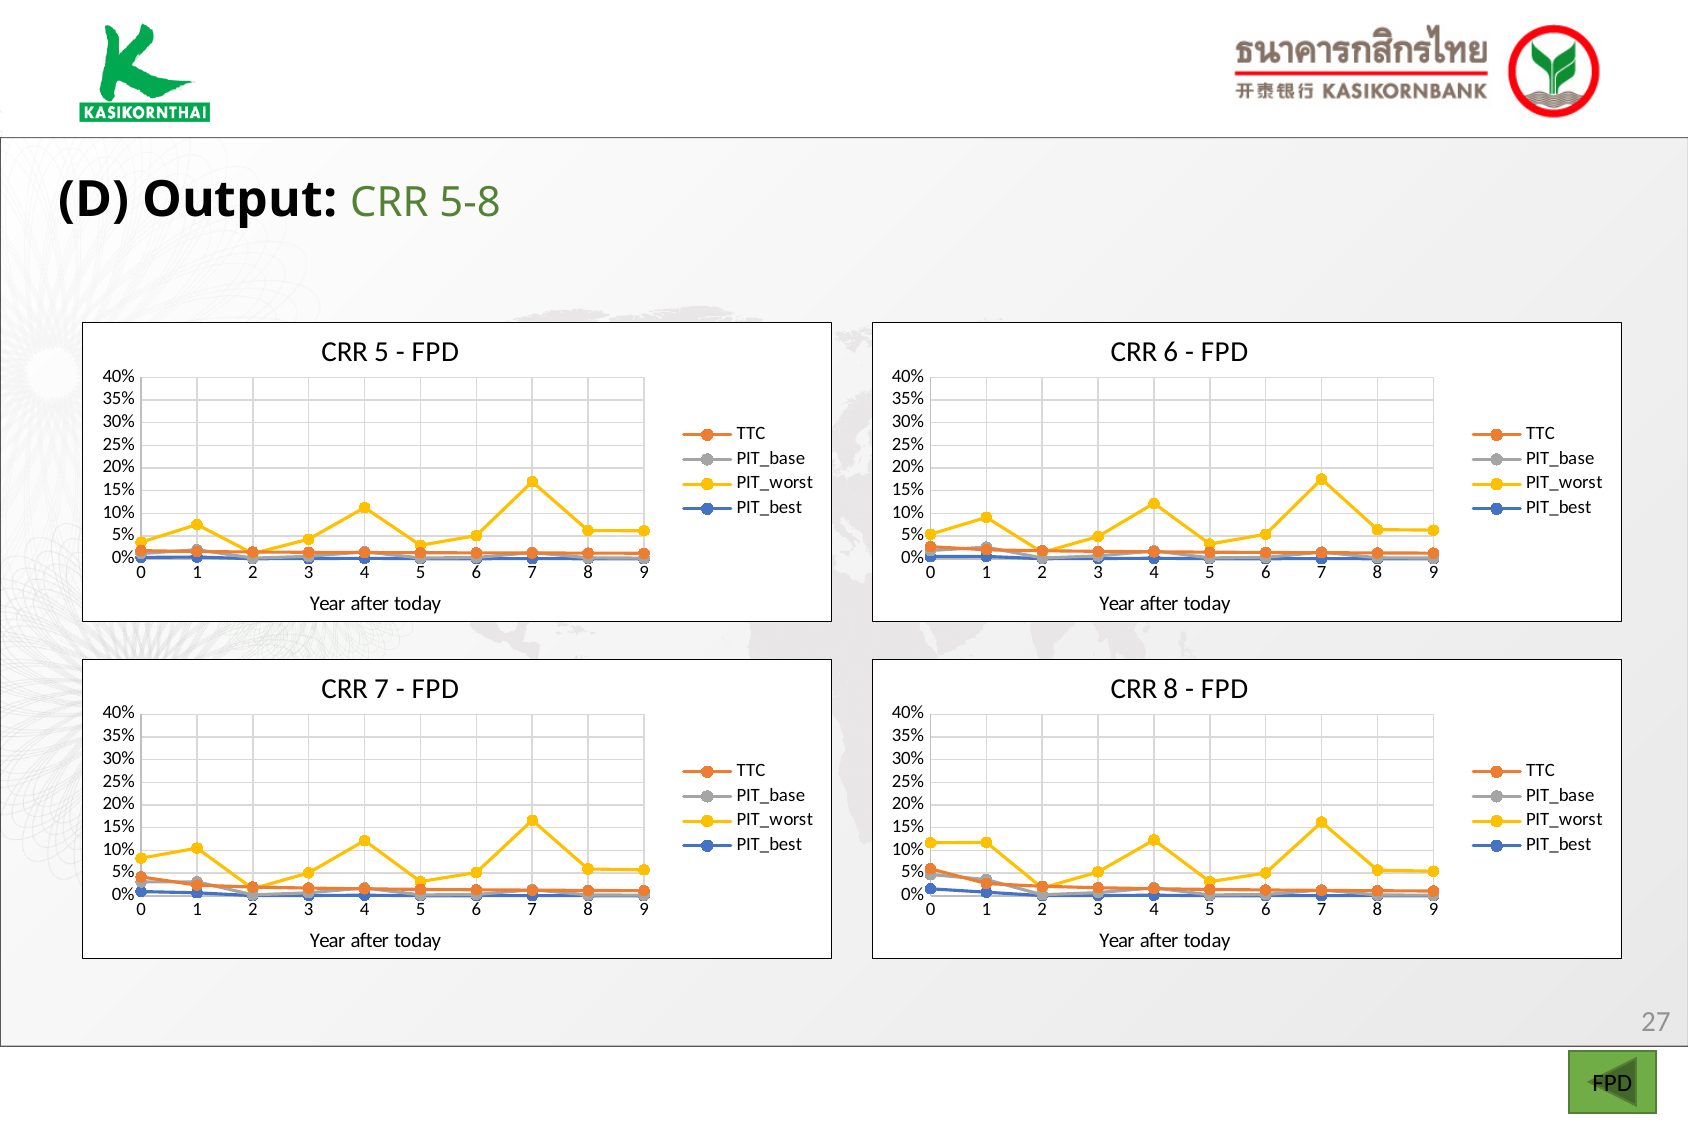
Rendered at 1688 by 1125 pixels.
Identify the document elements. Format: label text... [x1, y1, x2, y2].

picture [79, 23, 210, 122]
text_box (D) Output: CRR 5-8 [43, 158, 1469, 234]
chart [82, 658, 833, 959]
text_box FPD [1568, 1050, 1657, 1114]
chart [871, 321, 1622, 622]
chart [82, 321, 833, 622]
chart [871, 658, 1622, 959]
picture [1233, 23, 1601, 120]
